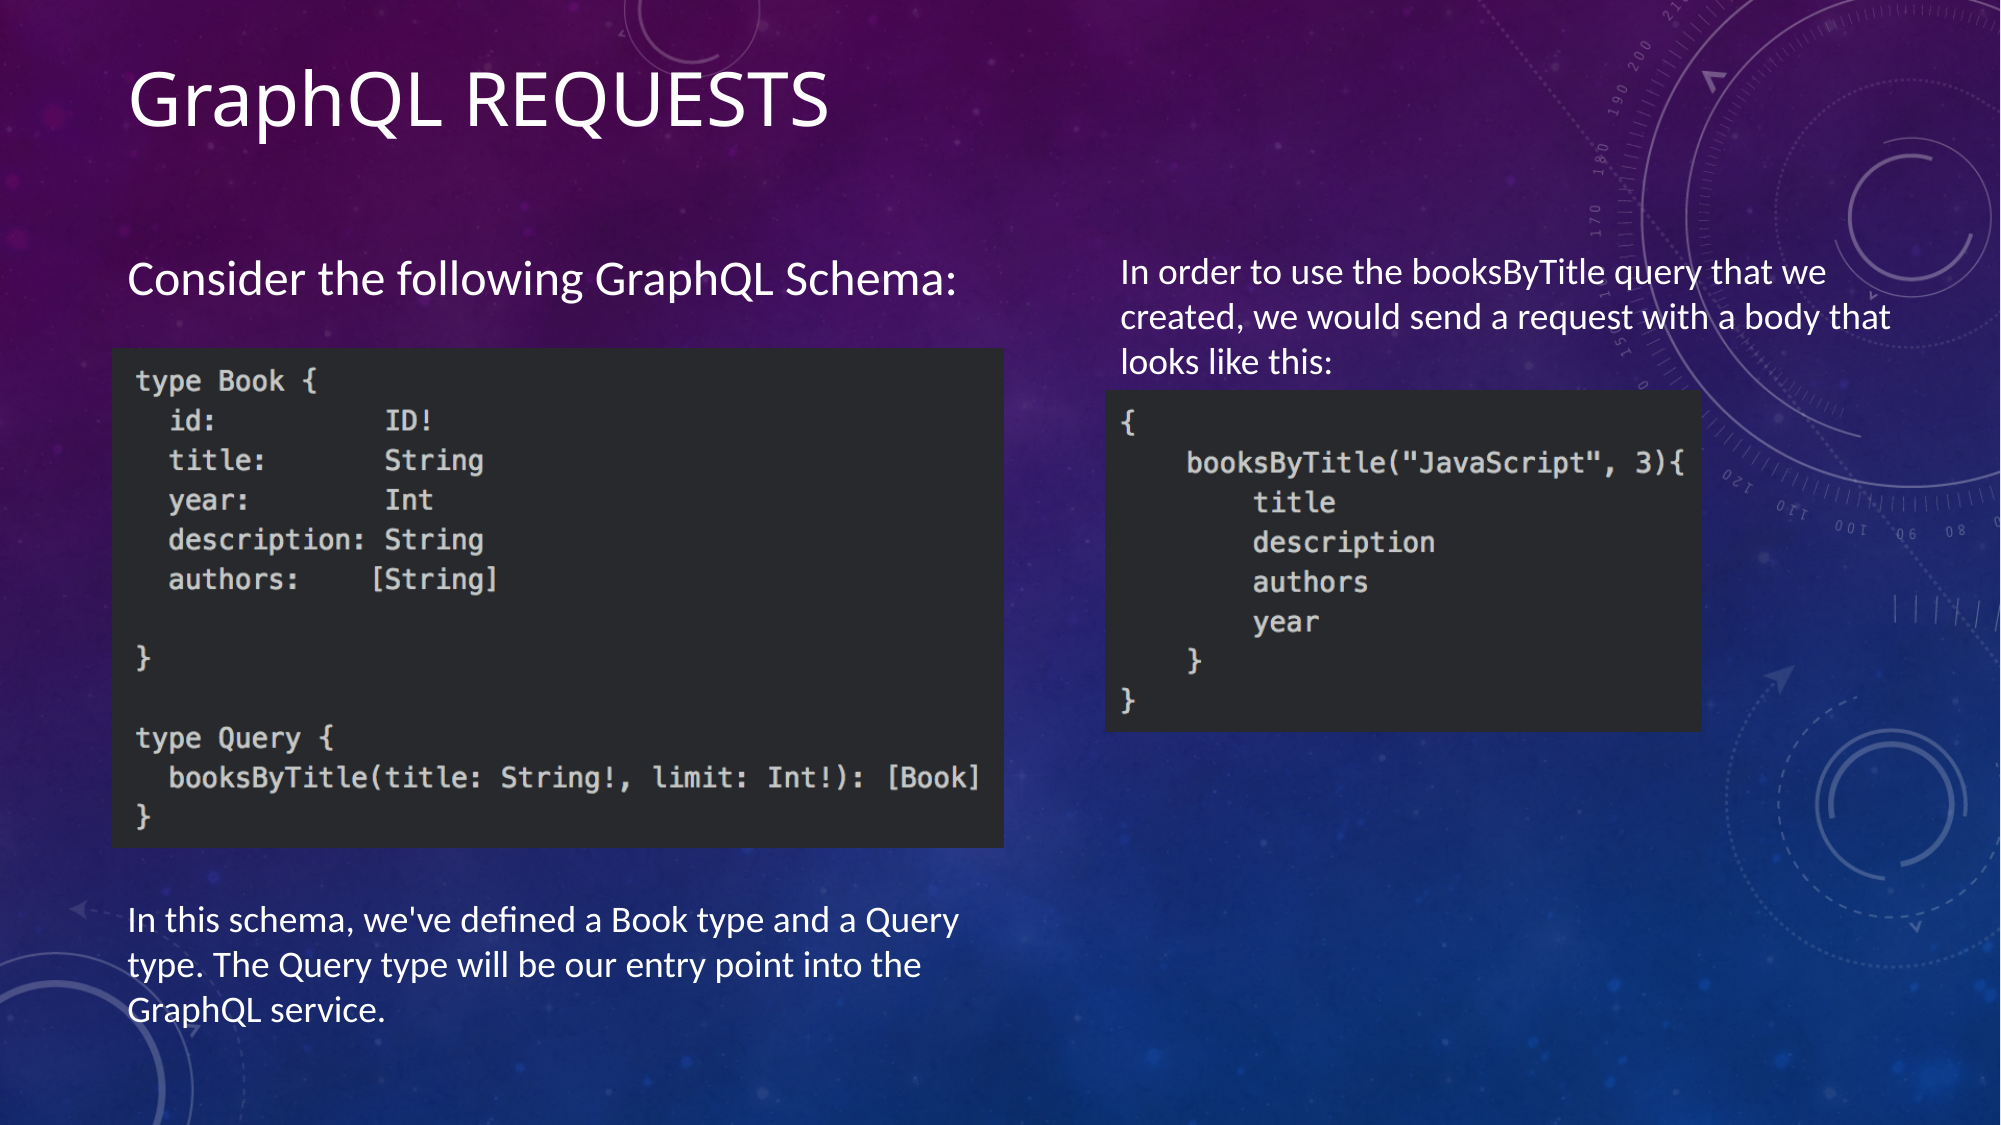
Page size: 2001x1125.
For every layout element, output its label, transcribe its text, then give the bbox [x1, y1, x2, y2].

picture [0, 0, 2001, 1125]
text_box In this schema, we've defined a Book type and a Query type. The Query type will be our entry point into the GraphQL service. [112, 888, 1004, 1038]
text_box In order to use the booksByTitle query that we created, we would send a request with a body that looks like this: [1105, 239, 1940, 390]
list Consider the following GraphQL Schema: [112, 222, 1008, 328]
title Graphql requests [112, 34, 1775, 159]
